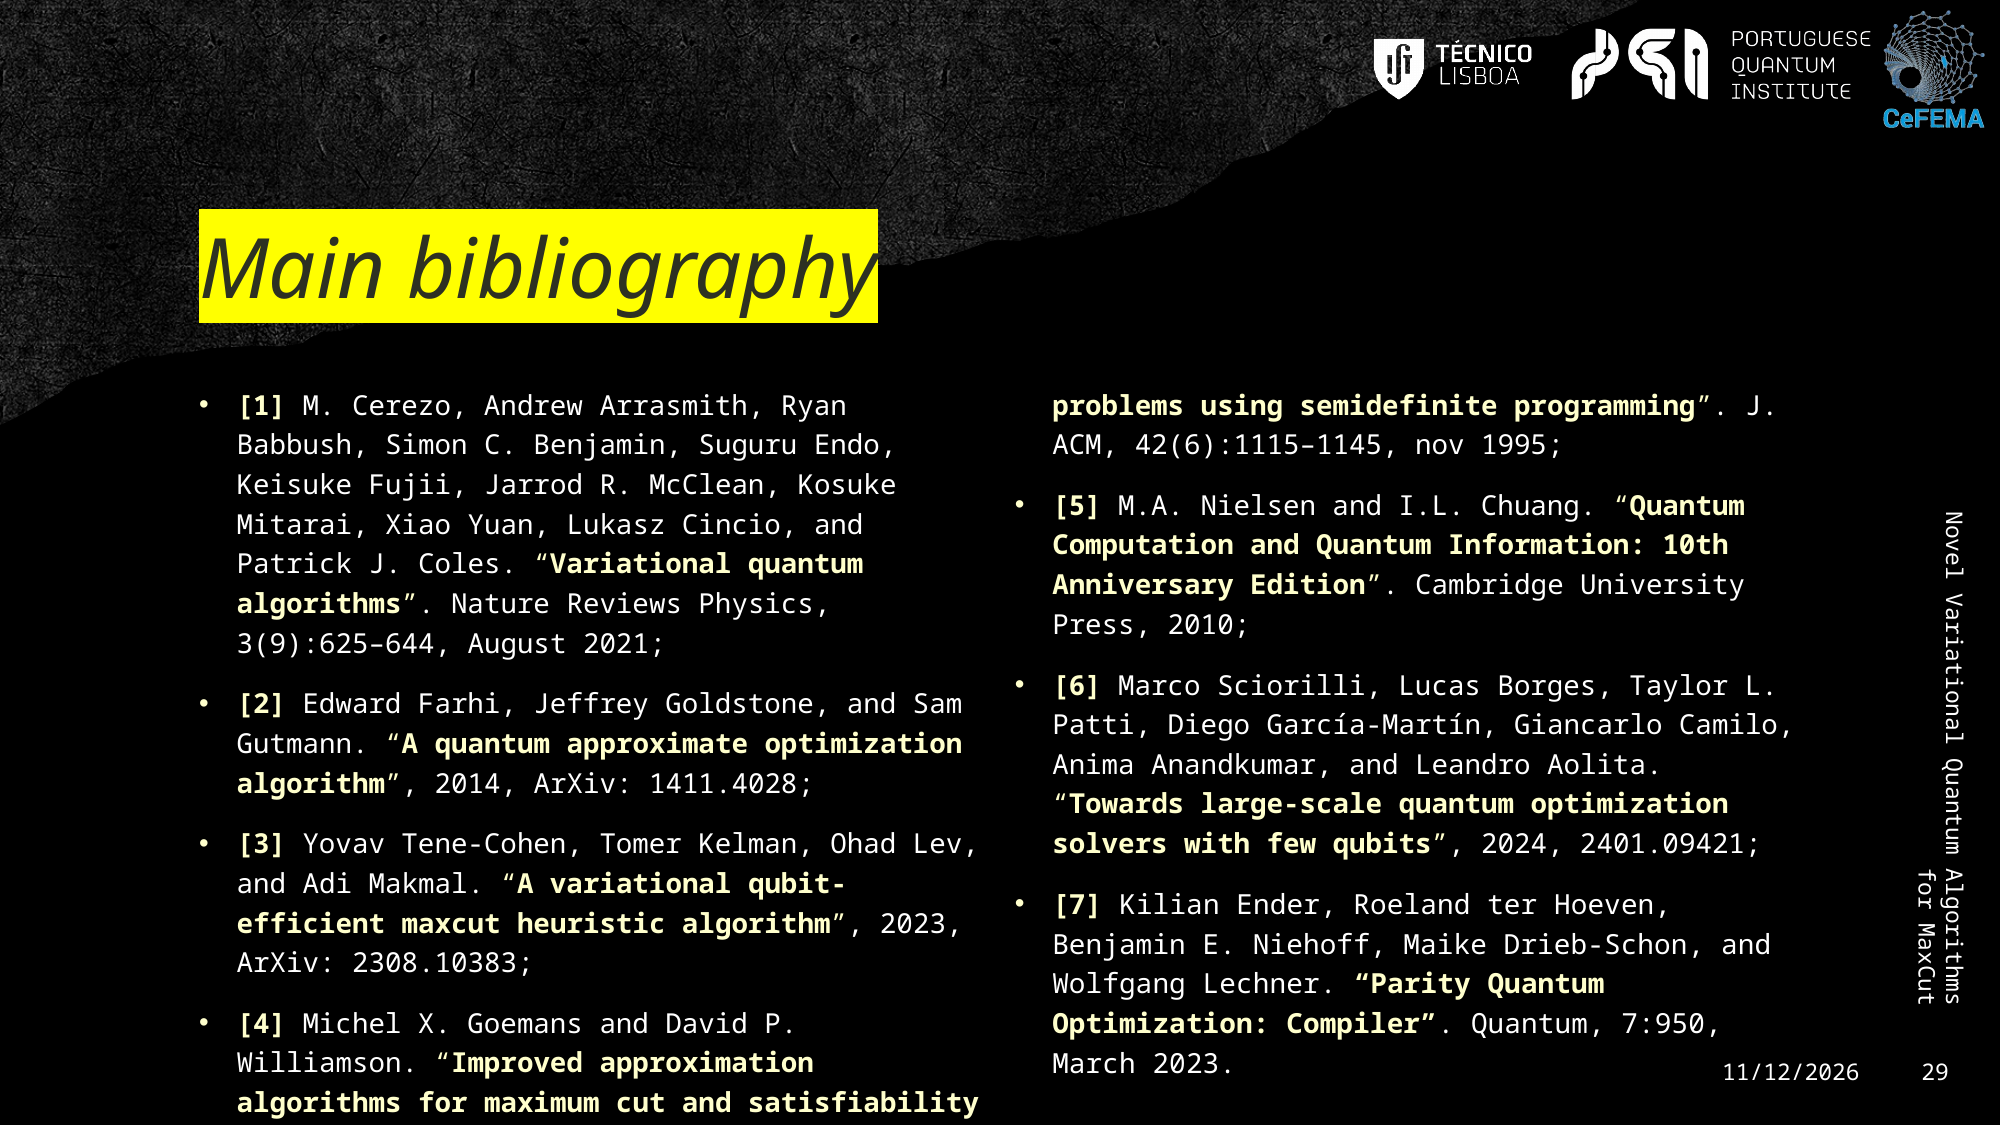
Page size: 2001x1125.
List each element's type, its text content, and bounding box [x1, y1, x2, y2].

picture [1349, 10, 1556, 128]
text_box [0, 0, 2000, 1125]
title Main bibliography [184, 63, 1816, 323]
slide_number 29 [1869, 1042, 1964, 1103]
text_box [0, 0, 1642, 427]
picture [1883, 10, 1985, 128]
list [1] M. Cerezo, Andrew Arrasmith, Ryan Babbush, Simon C. Benjamin, Suguru Endo, Keisuke Fujii, Jarrod R. McClean, Kosuke Mitarai, Xiao Yuan, Lukasz Cincio, and Patrick J. Coles. “Variational quantum algorithms”. Nature Reviews Physics, 3(9):625–644, August 2021; [2] Edward Farhi, Jeffrey Goldstone, and Sam Gutmann. “A quantum approximate optimization algorithm”, 2014, ArXiv: 1411.4028; [3] Yovav Tene-Cohen, Tomer Kelman, Ohad Lev, and Adi Makmal. “A variational qubit-efficient maxcut heuristic algorithm”, 2023, ArXiv: 2308.10383; [4] Michel X. Goemans and David P. Williamson. “Improved approximation algorithms for maximum cut and satisfiability problems using semidefinite programming”. J. ACM, 42(6):1115–1145, nov 1995; [5] M.A. Nielsen and I.L. Chuang. “Quantum Computation and Quantum Information: 10th Anniversary Edition”. Cambridge University Press, 2010; [6] Marco Sciorilli, Lucas Borges, Taylor L. Patti, Diego García-Martín, Giancarlo Camilo, Anima Anandkumar, and Leandro Aolita. “Towards large-scale quantum optimization solvers with few qubits”, 2024, 2401.09421; [7] Kilian Ender, Roeland ter Hoeven, Benjamin E. Niehoff, Maike Drieb-Schon, and Wolfgang Lechner. “Parity Quantum Optimization: Compiler”. Quantum, 7:950, March 2023. [184, 373, 1816, 1031]
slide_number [1371, 1042, 1869, 1103]
footer Novel Variational Quantum Algorithms for MaxCut [1911, 452, 1972, 1022]
picture [1564, 5, 1875, 123]
